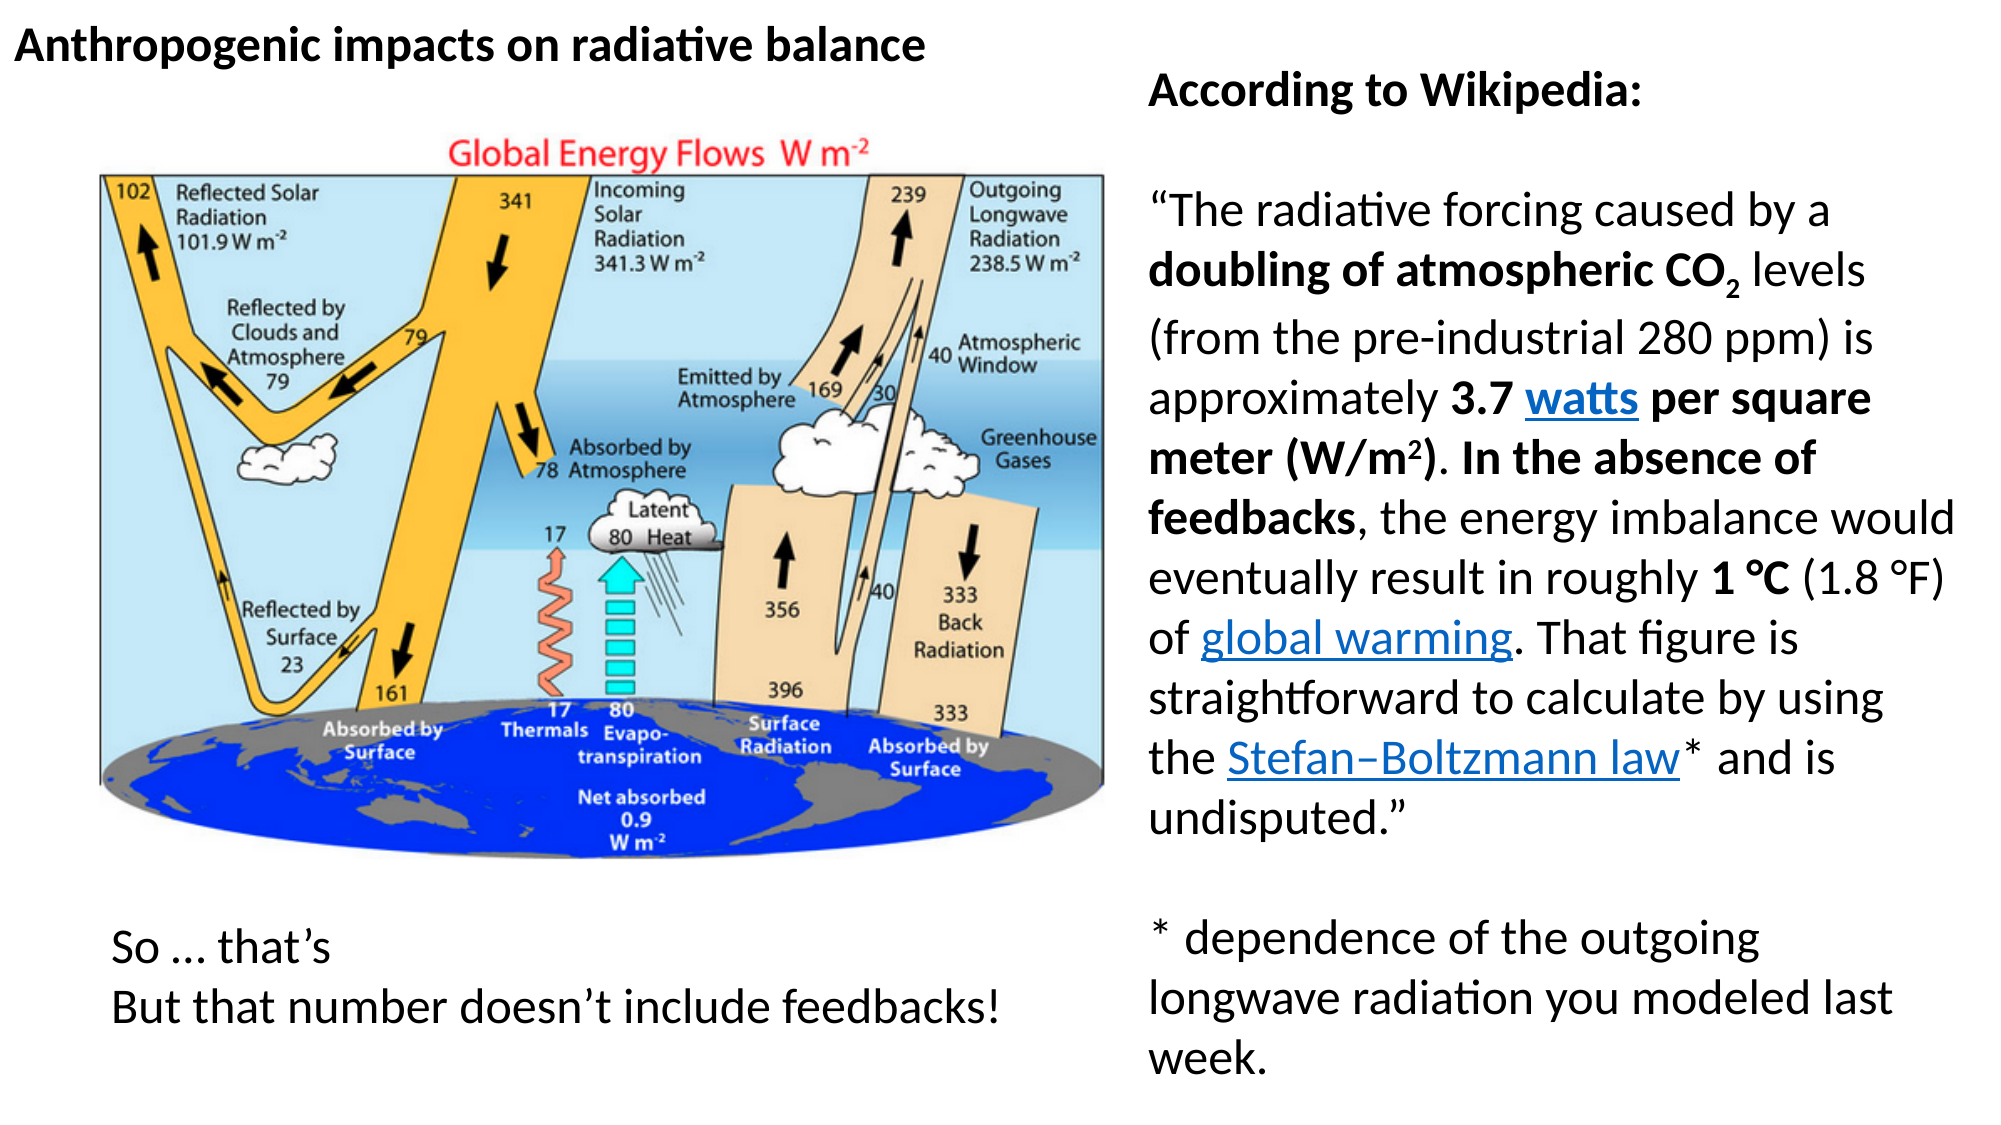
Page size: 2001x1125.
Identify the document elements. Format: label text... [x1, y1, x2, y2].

text_box Anthropogenic impacts on radiative balance [0, 3, 1400, 79]
picture [63, 118, 1180, 906]
